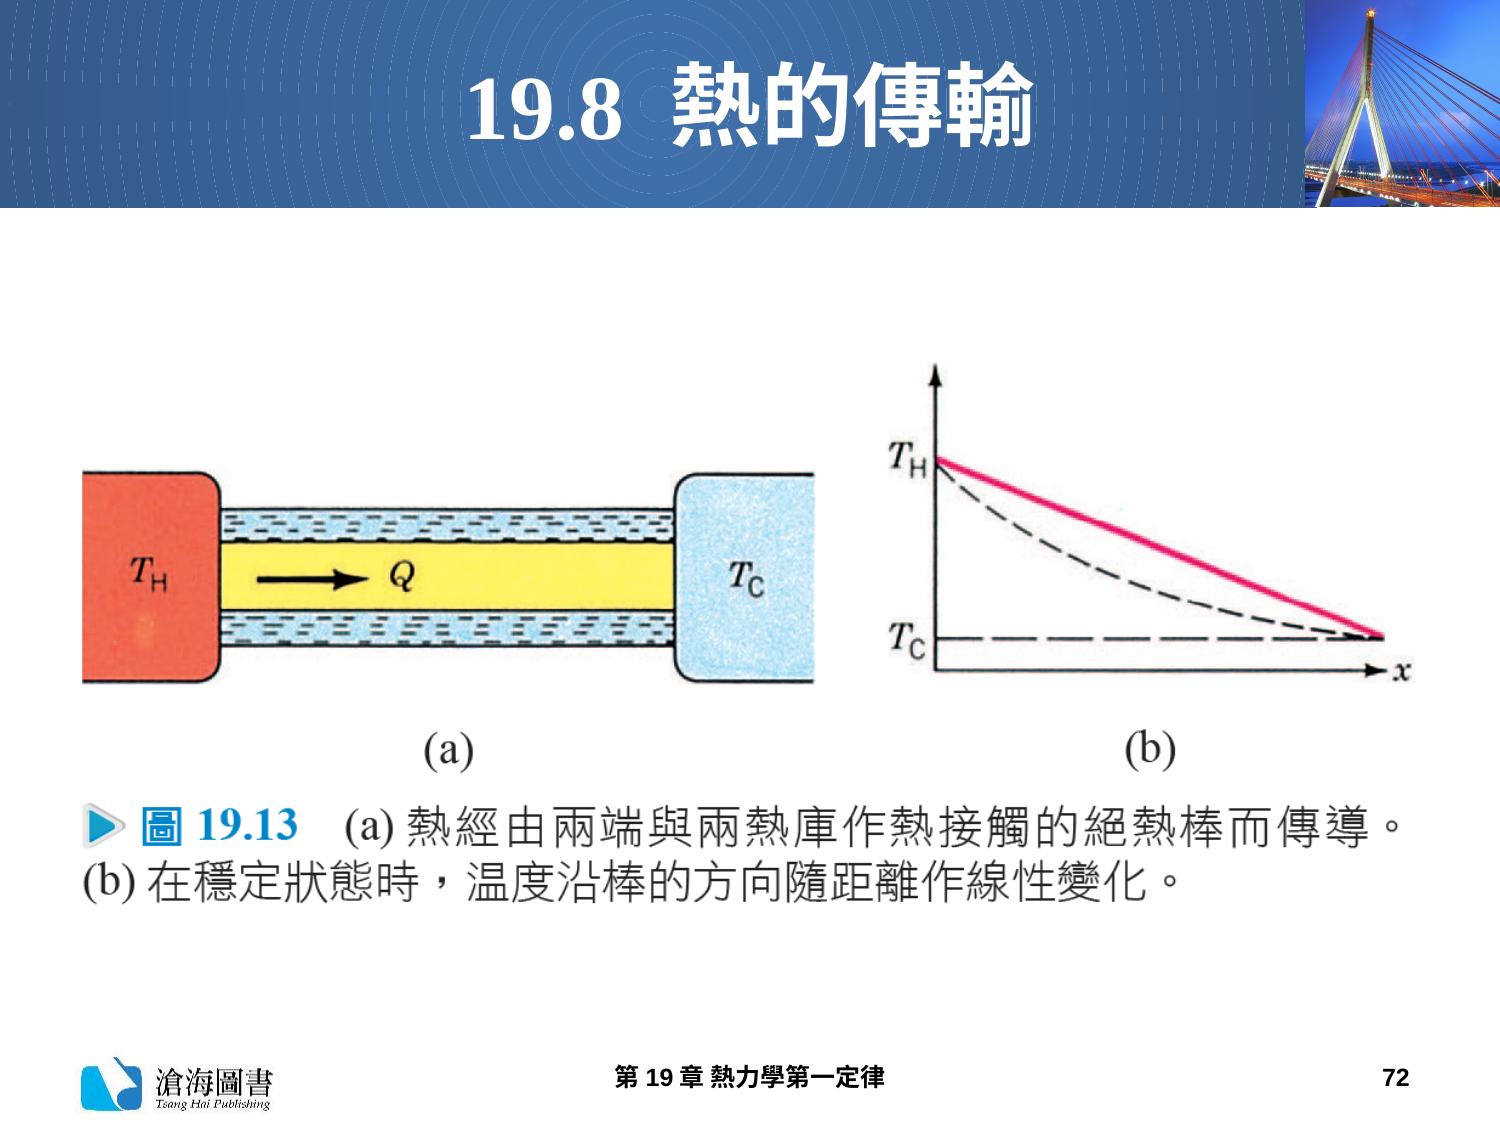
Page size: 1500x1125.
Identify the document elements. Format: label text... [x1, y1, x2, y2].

title 19.8 熱的傳輸 [75, 21, 1425, 185]
slide_number 72 [1074, 1046, 1425, 1107]
footer 第19章 熱力學第一定律 [512, 1046, 988, 1107]
picture [1305, 0, 1500, 207]
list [74, 344, 1426, 919]
picture [75, 1049, 274, 1118]
